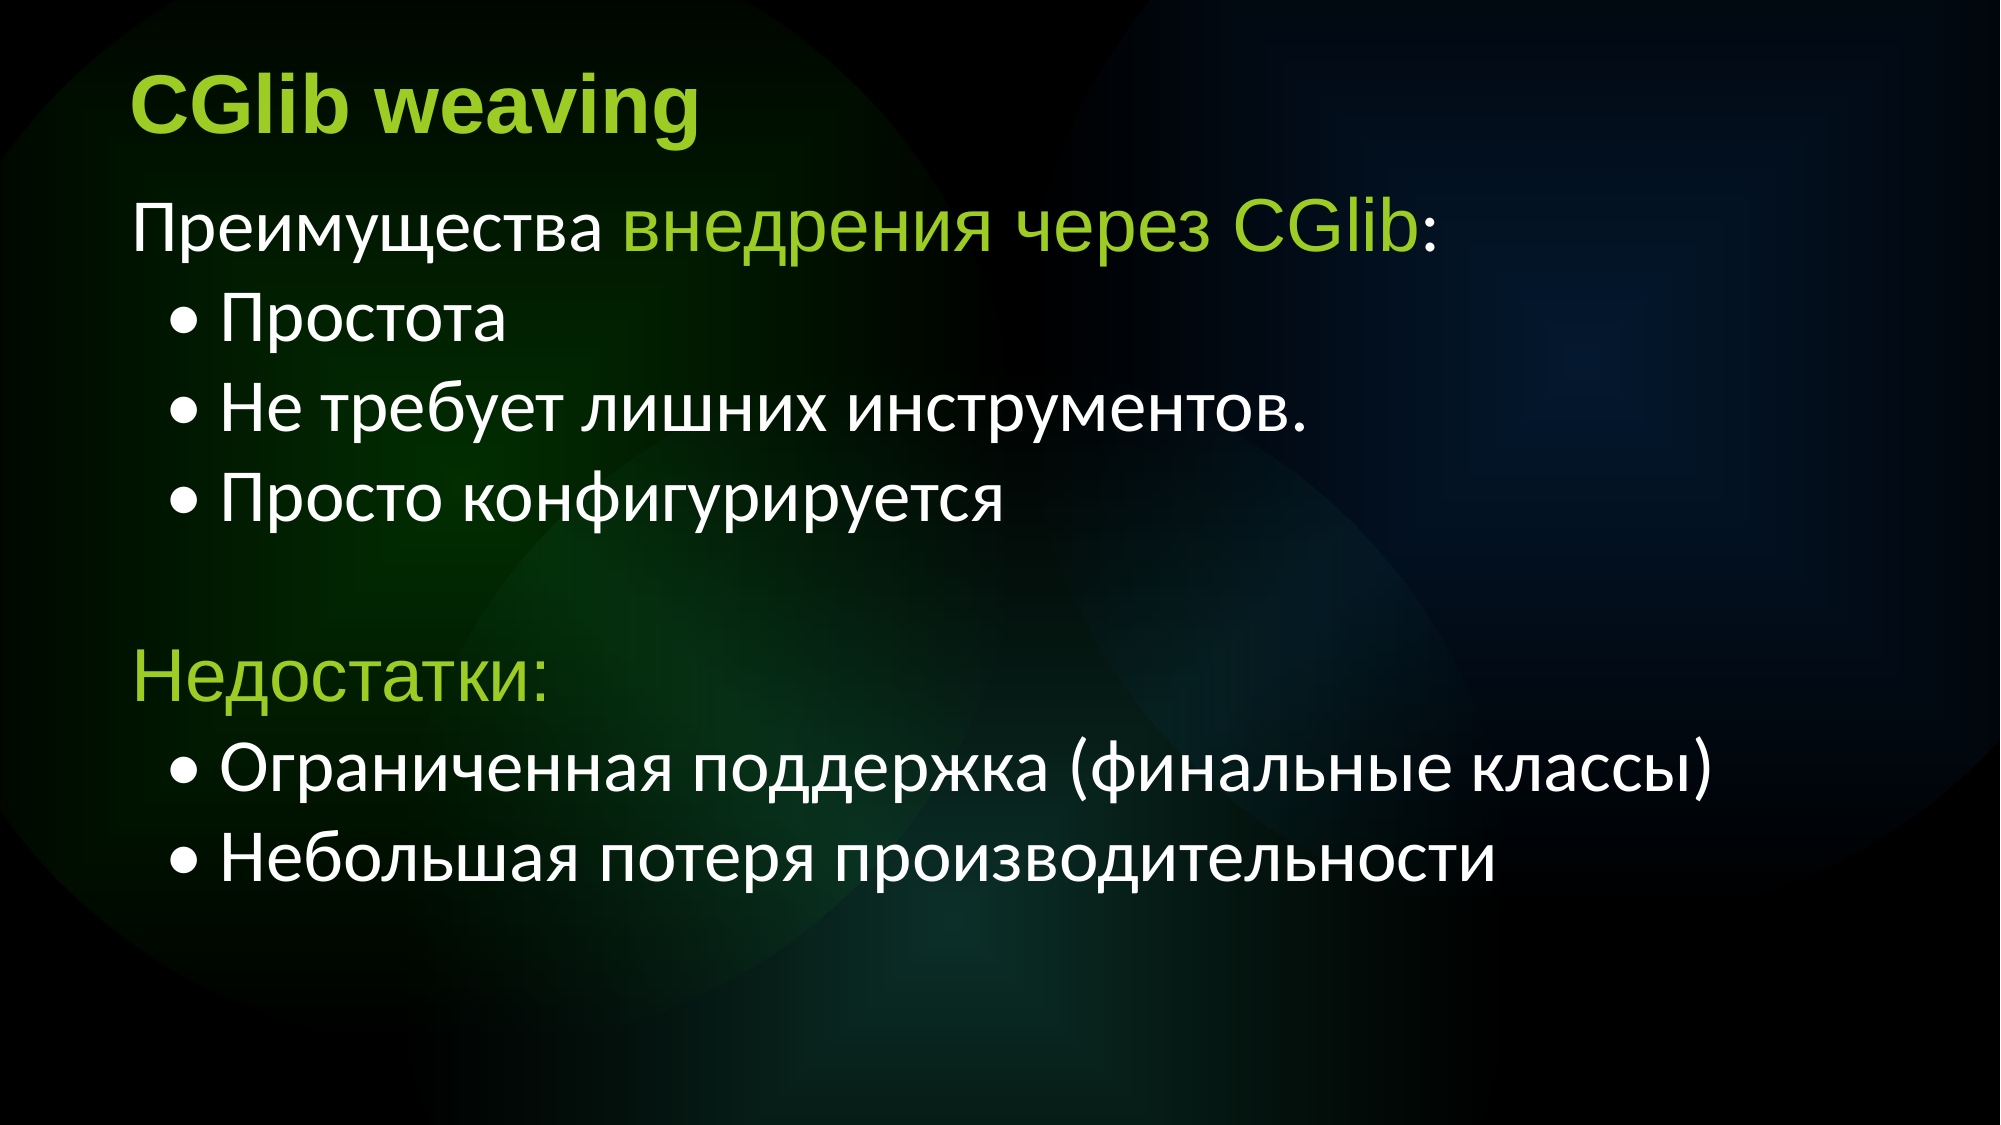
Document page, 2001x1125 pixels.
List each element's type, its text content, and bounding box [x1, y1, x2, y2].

text_box CGlib weaving [124, 73, 1209, 153]
text_box Преимущества внедрения через CGlib: • Простота • Не требует лишних инструментов. • Просто конфигурируется Недостатки: • Ограниченная поддержка (финальные классы) • Небольшая потеря производительности [127, 172, 1782, 901]
